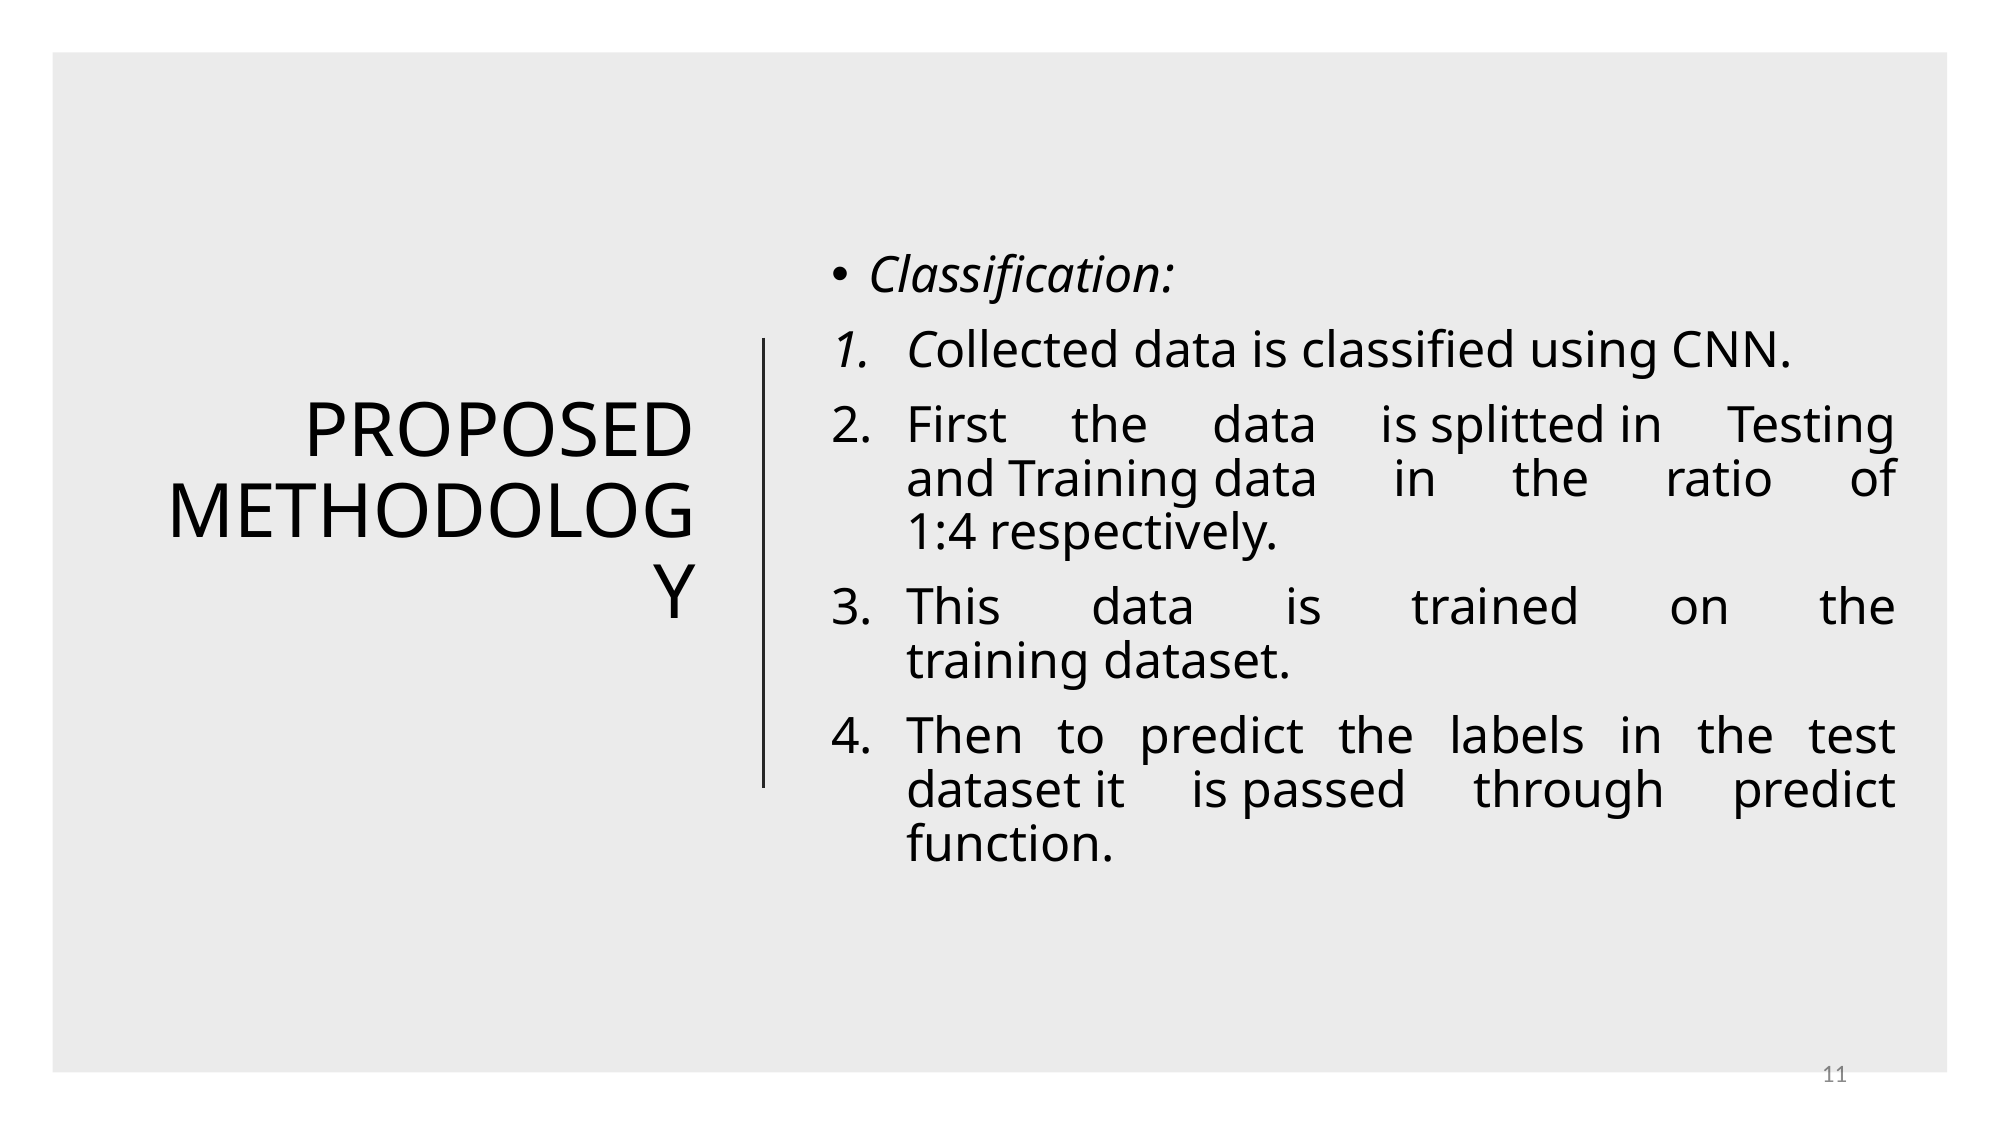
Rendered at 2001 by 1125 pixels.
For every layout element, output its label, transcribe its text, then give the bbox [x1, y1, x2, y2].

slide_number 11 [1412, 1042, 1863, 1103]
title PROPOSED METHODOLOGY [137, 158, 711, 967]
text_box [52, 51, 1948, 1073]
list Classification: Collected data is classified using CNN. First the data is splitted in Testing and Training data in the ratio of 1:4 respectively. This data is trained on the training dataset. Then to predict the labels in the test dataset it is passed through predict function. [816, 72, 1913, 1050]
